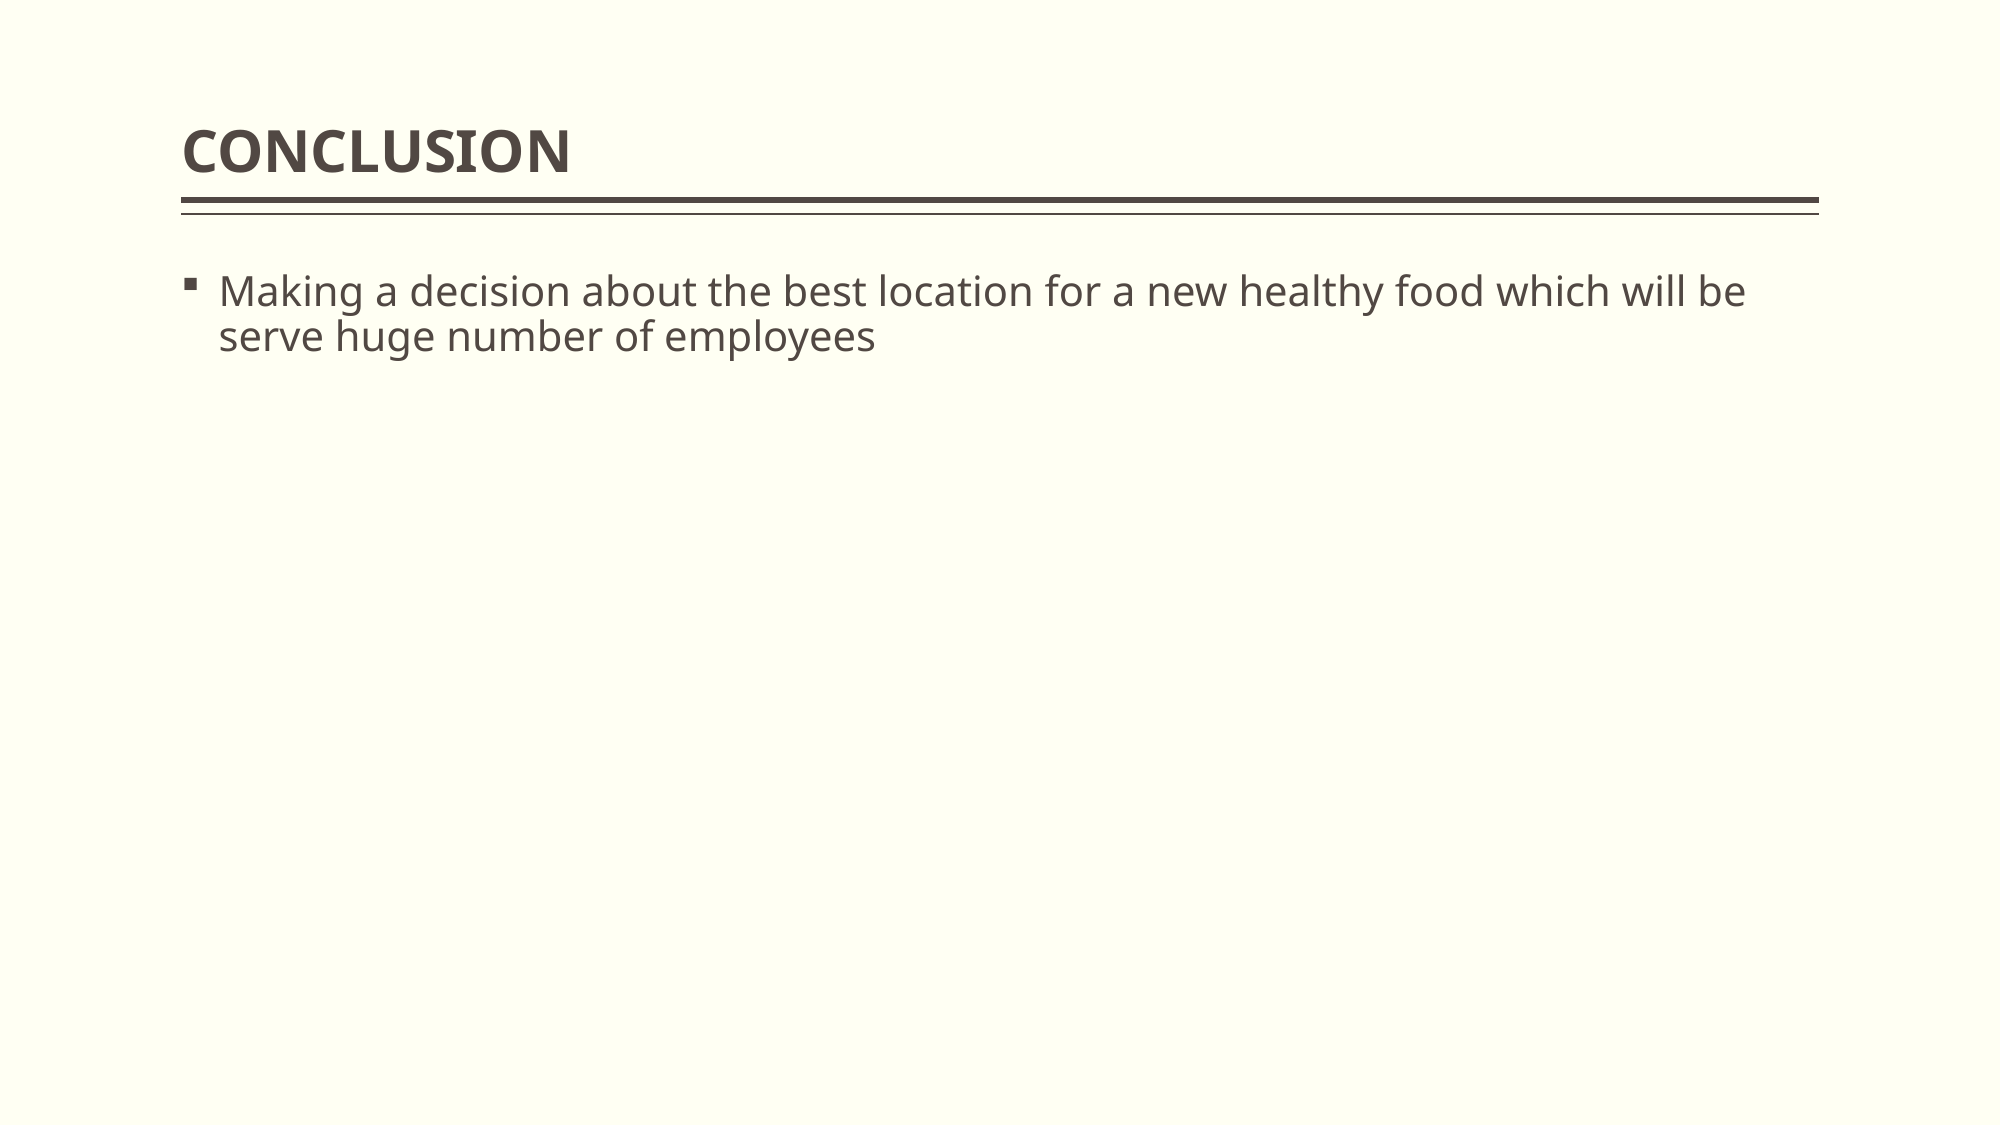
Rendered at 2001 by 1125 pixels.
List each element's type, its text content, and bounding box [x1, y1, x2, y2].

title Conclusion [181, 12, 1819, 193]
list Making a decision about the best location for a new healthy food which will be serve huge number of employees [181, 262, 1819, 1013]
